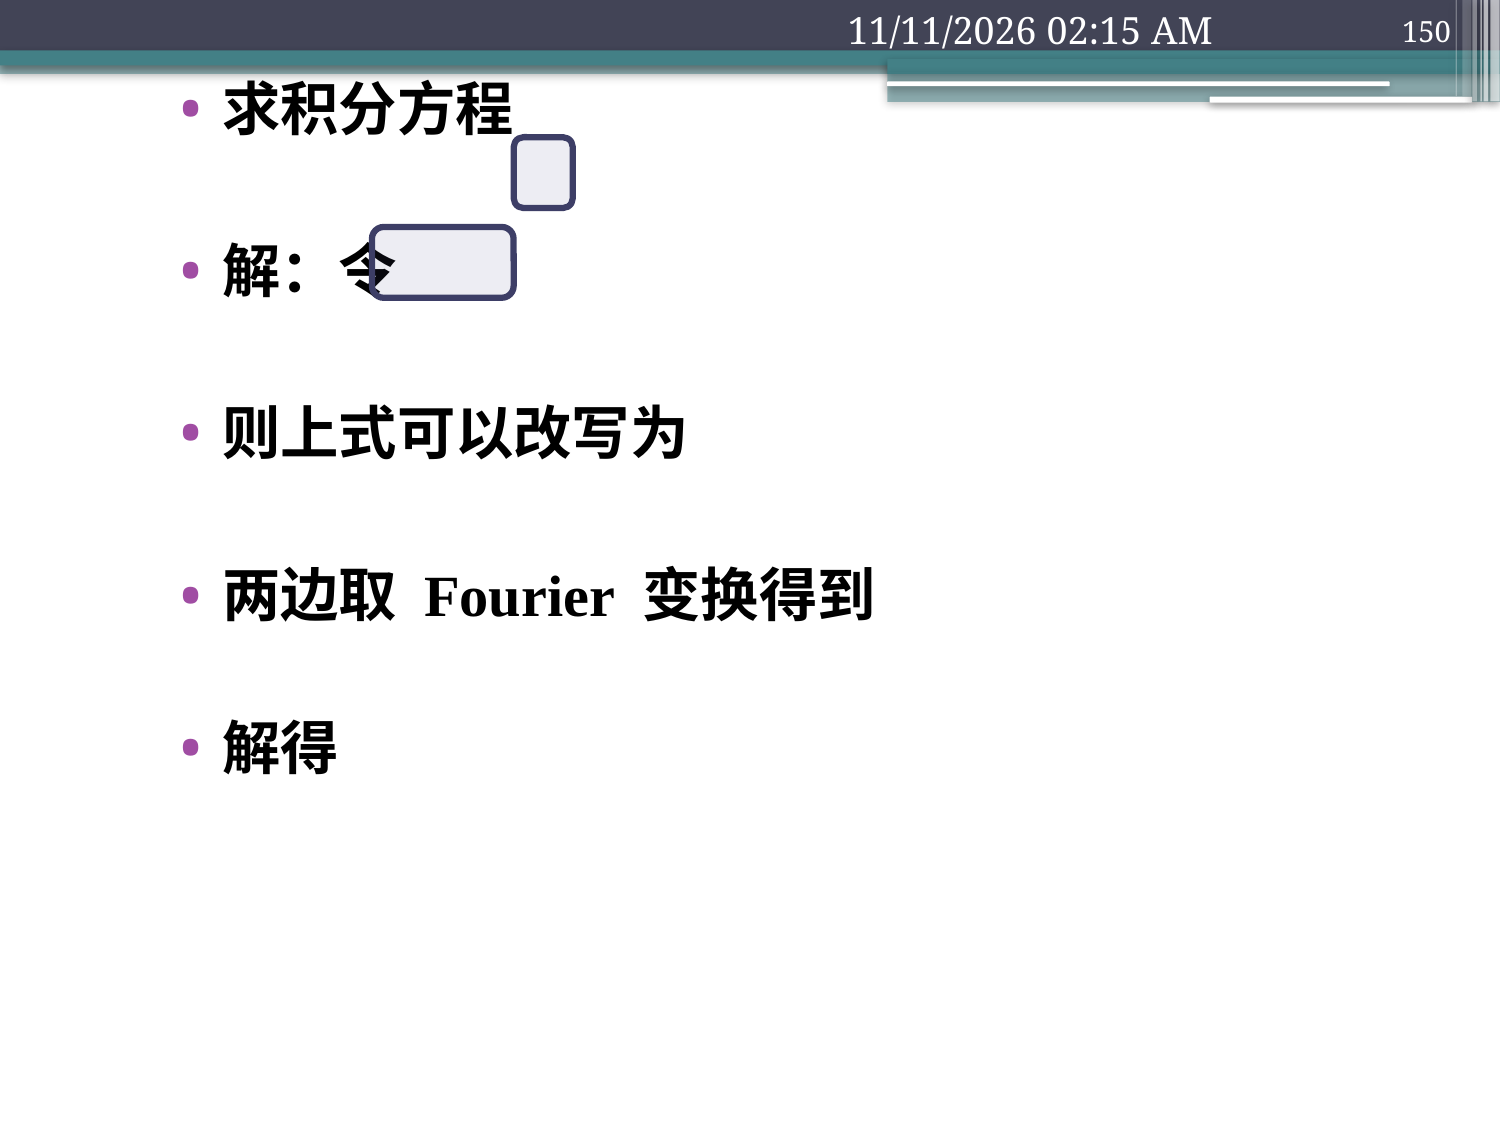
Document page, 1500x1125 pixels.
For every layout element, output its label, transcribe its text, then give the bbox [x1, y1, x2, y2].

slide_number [832, 0, 1269, 20]
text_box [370, 225, 516, 300]
slide_number 150 [1269, 0, 1466, 61]
text_box [512, 135, 575, 210]
